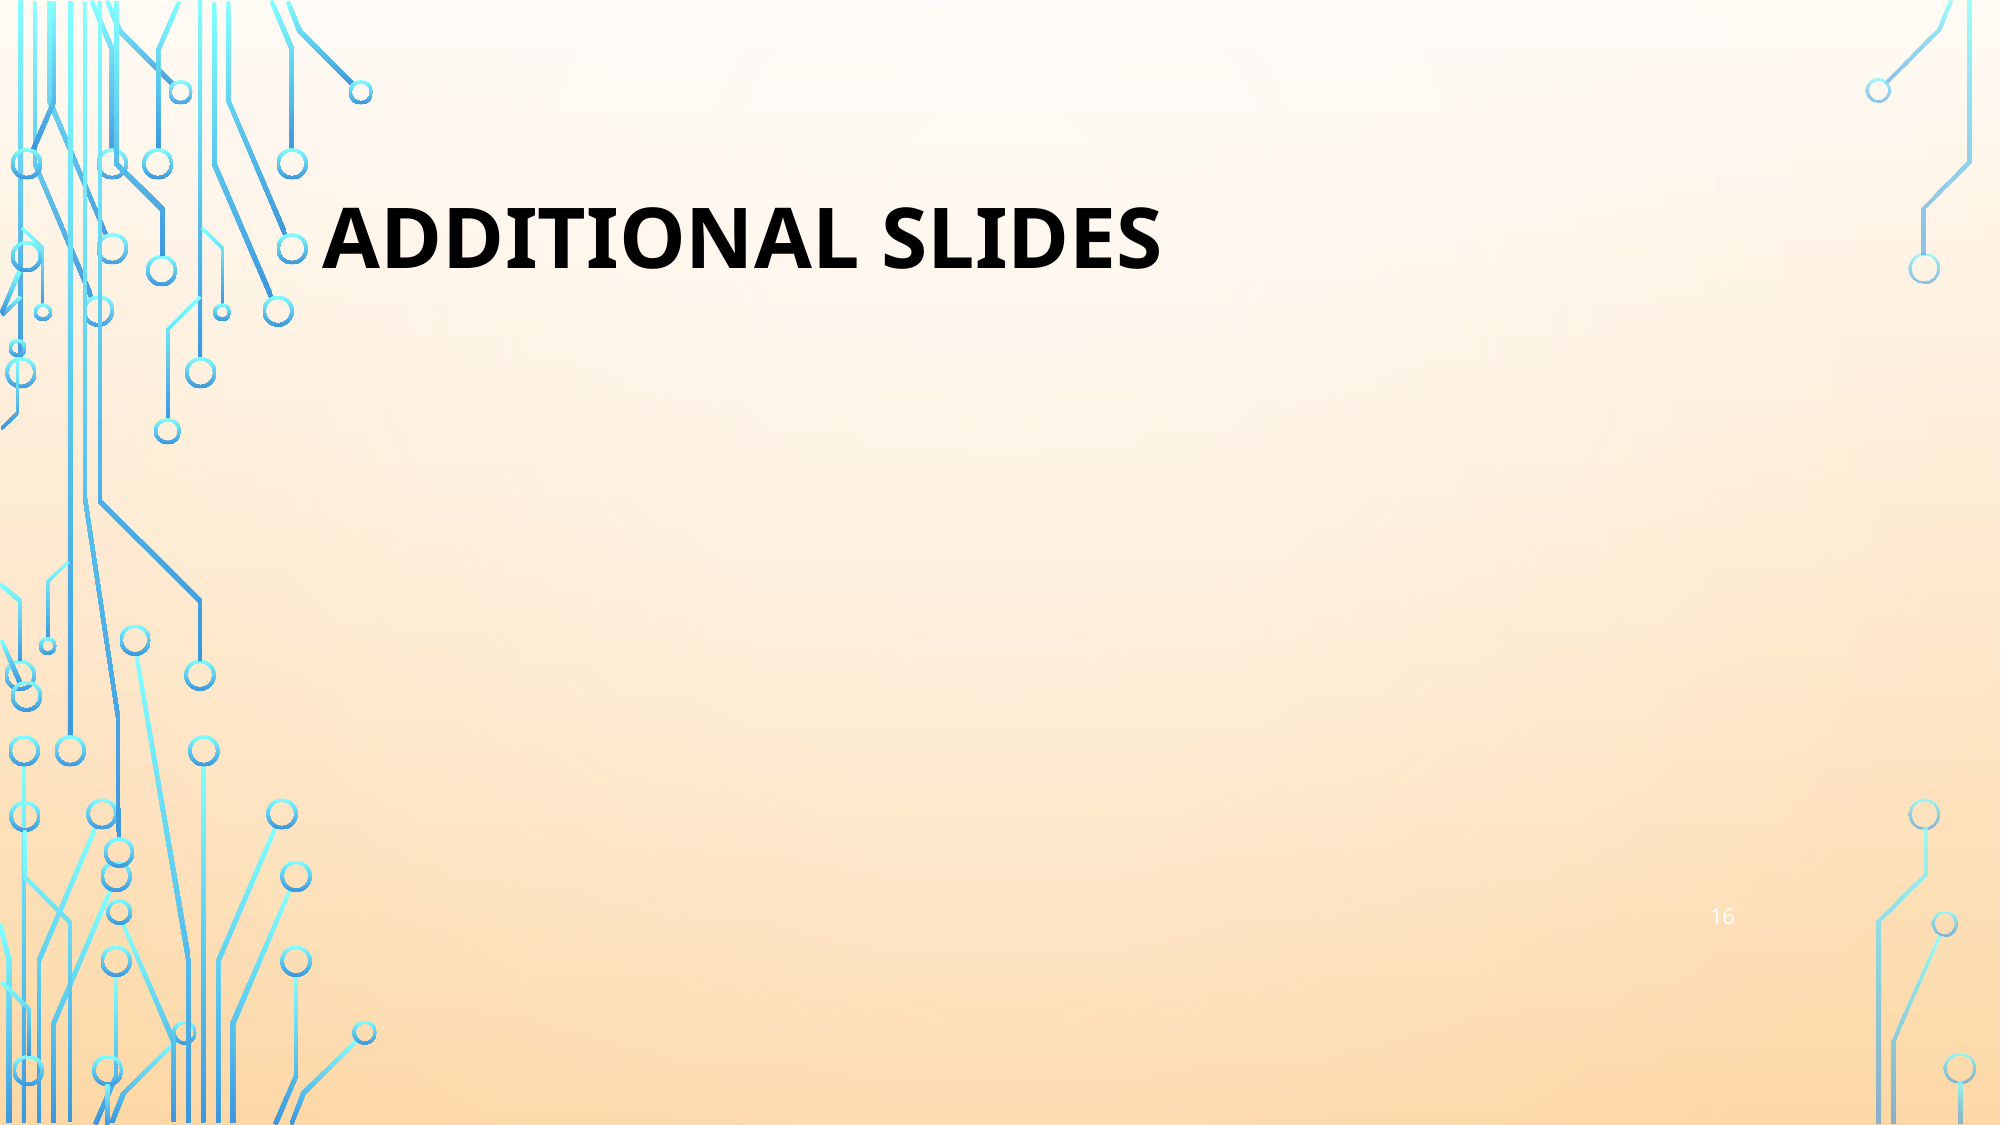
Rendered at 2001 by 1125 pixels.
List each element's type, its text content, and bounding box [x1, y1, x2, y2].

title Additional slides [307, 184, 1750, 576]
slide_number 15 [1623, 887, 1750, 948]
